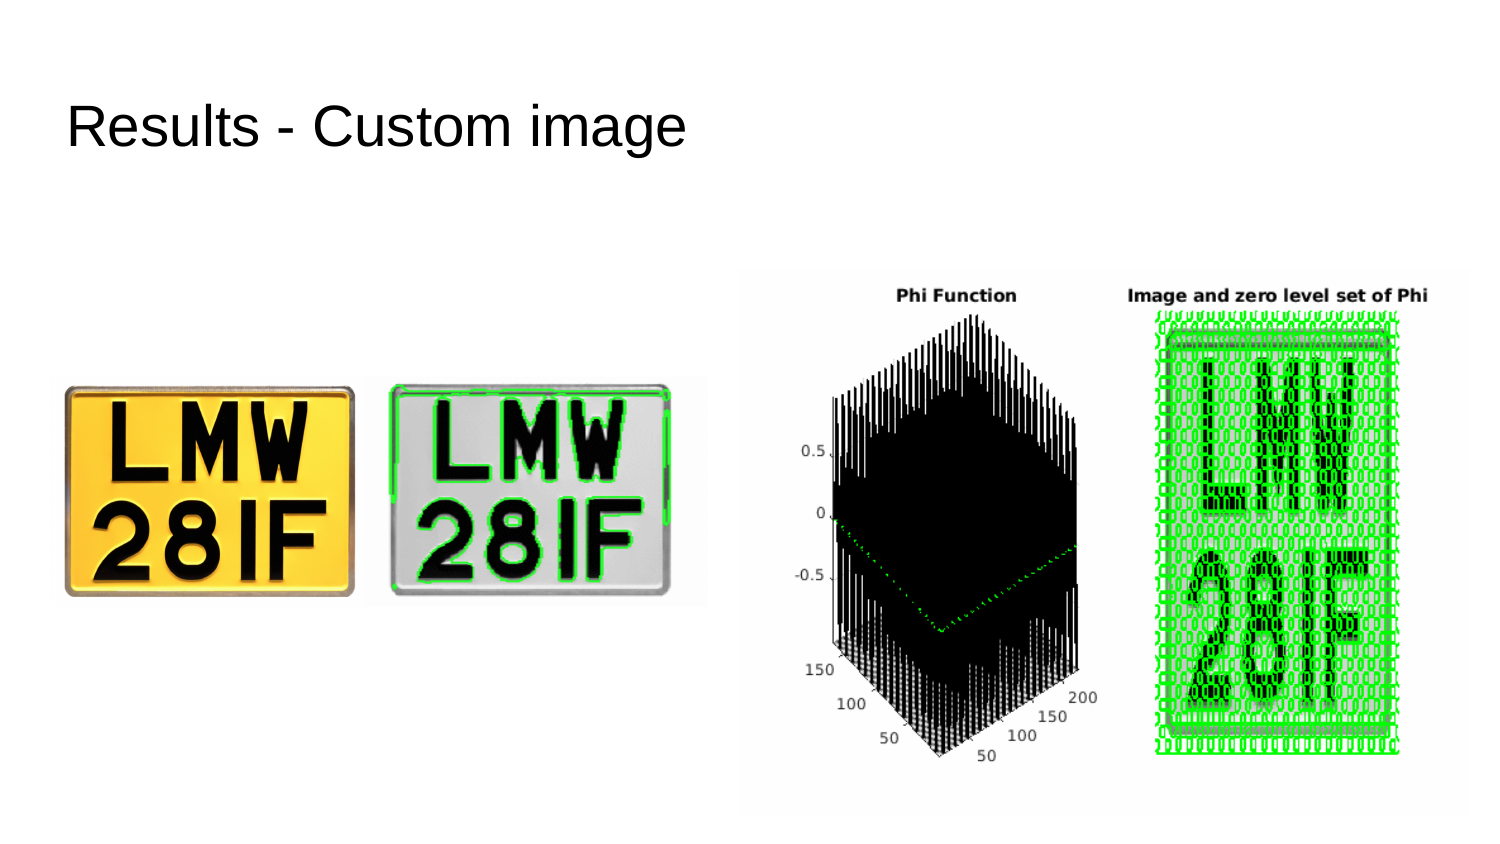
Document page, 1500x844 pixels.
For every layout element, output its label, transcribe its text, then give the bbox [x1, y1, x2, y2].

picture [738, 269, 1469, 818]
title Results - Custom image [51, 72, 1449, 167]
picture [50, 376, 708, 607]
